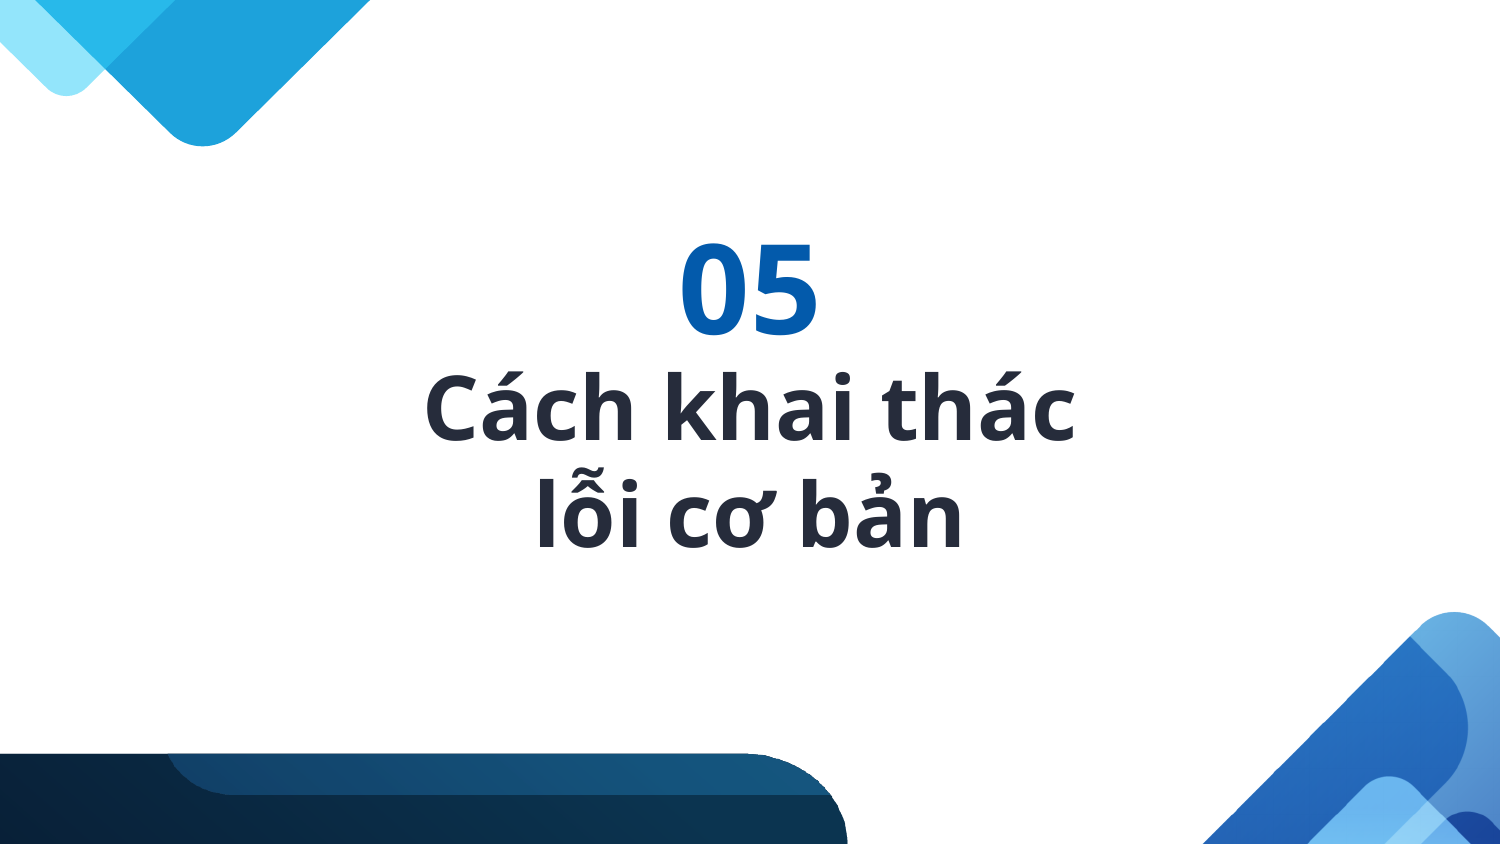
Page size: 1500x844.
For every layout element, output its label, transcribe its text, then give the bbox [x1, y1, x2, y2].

title 05 [651, 213, 849, 357]
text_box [0, 0, 413, 152]
title Cách khai thác lỗi cơ bản [368, 331, 1132, 586]
picture [0, 744, 898, 844]
picture [1088, 585, 1500, 844]
